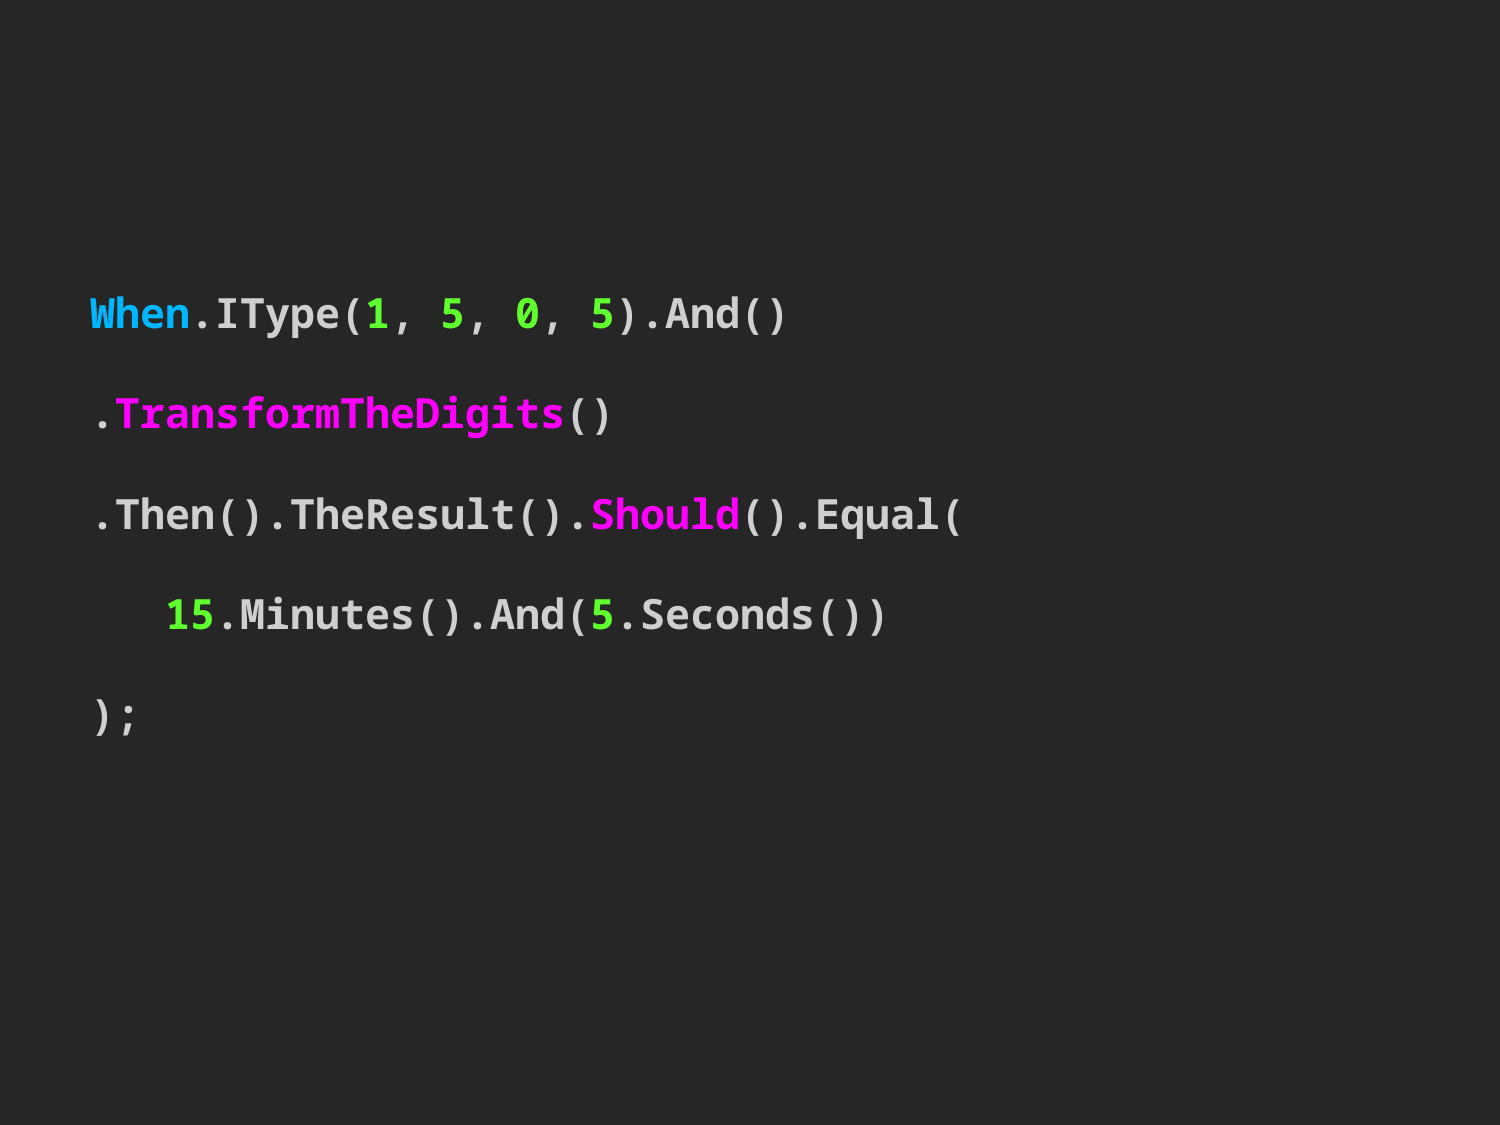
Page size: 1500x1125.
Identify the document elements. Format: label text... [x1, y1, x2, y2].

title When.IType(1, 5, 0, 5).And() .TransformTheDigits() .Then().TheResult().Should().Equal( 15.Minutes().And(5.Seconds()) ); [0, 0, 1500, 1125]
